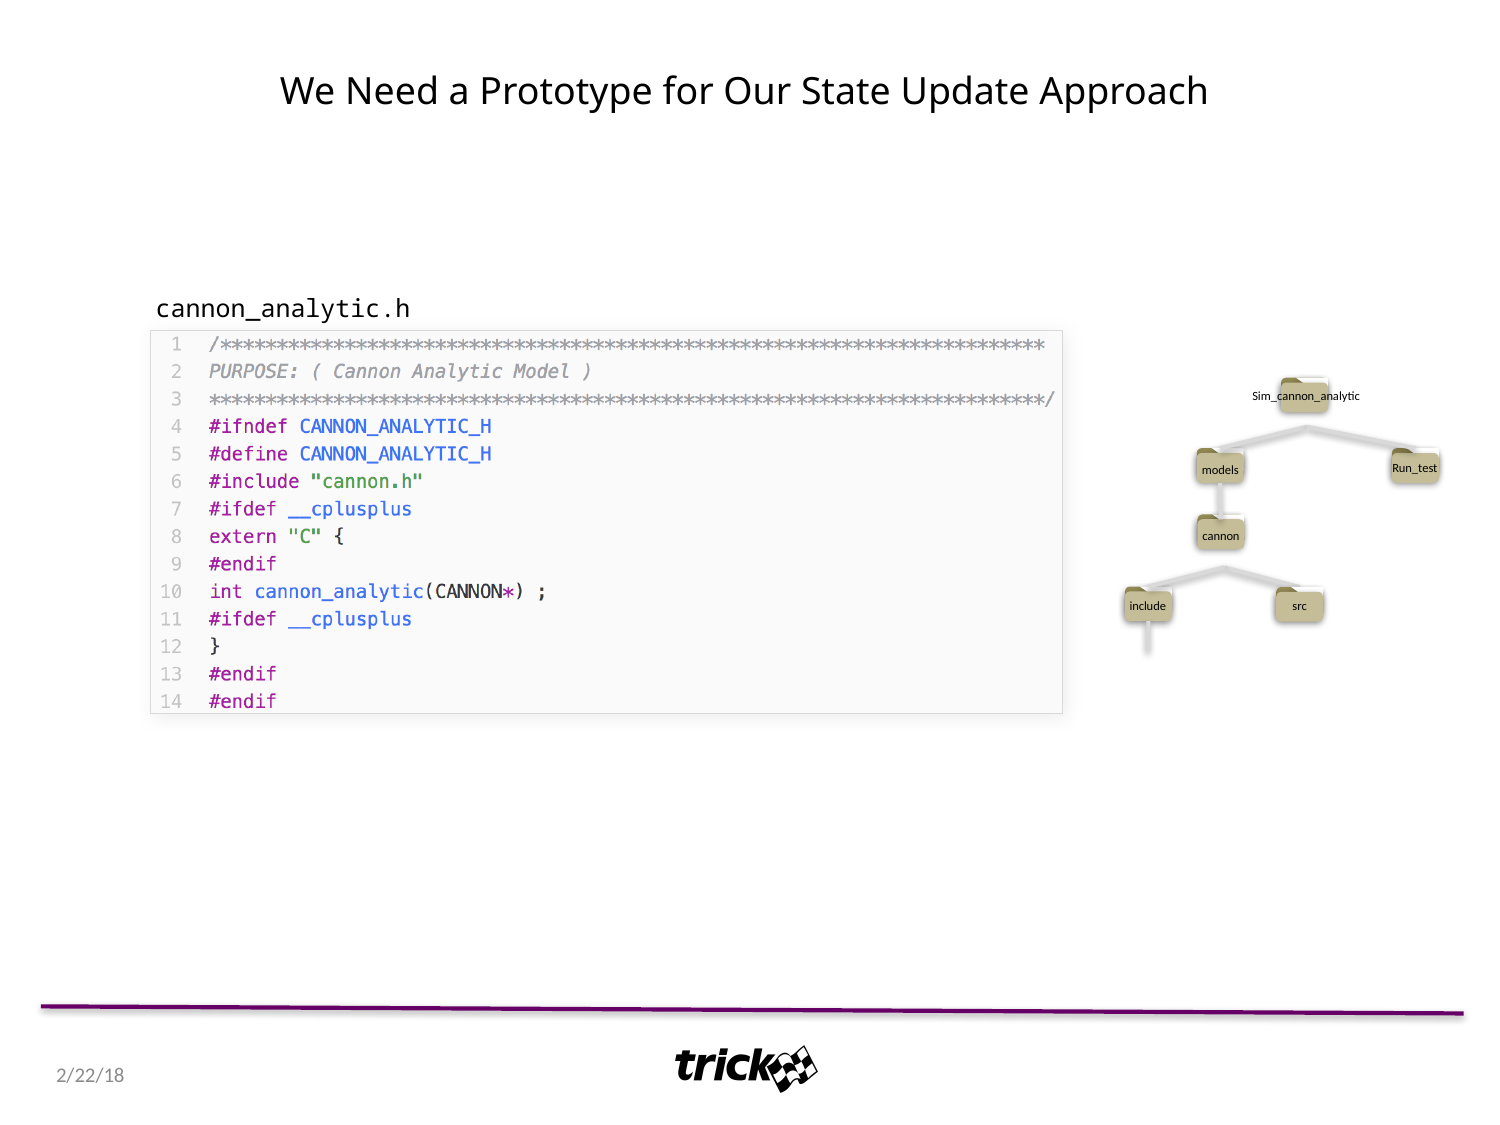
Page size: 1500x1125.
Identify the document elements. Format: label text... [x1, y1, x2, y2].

text_box cannon_analytic.h [140, 284, 426, 330]
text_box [1124, 377, 1439, 692]
picture [675, 1045, 818, 1093]
text_box We Need a Prototype for Our State Update Approach [0, 59, 1500, 120]
picture [149, 329, 1063, 715]
